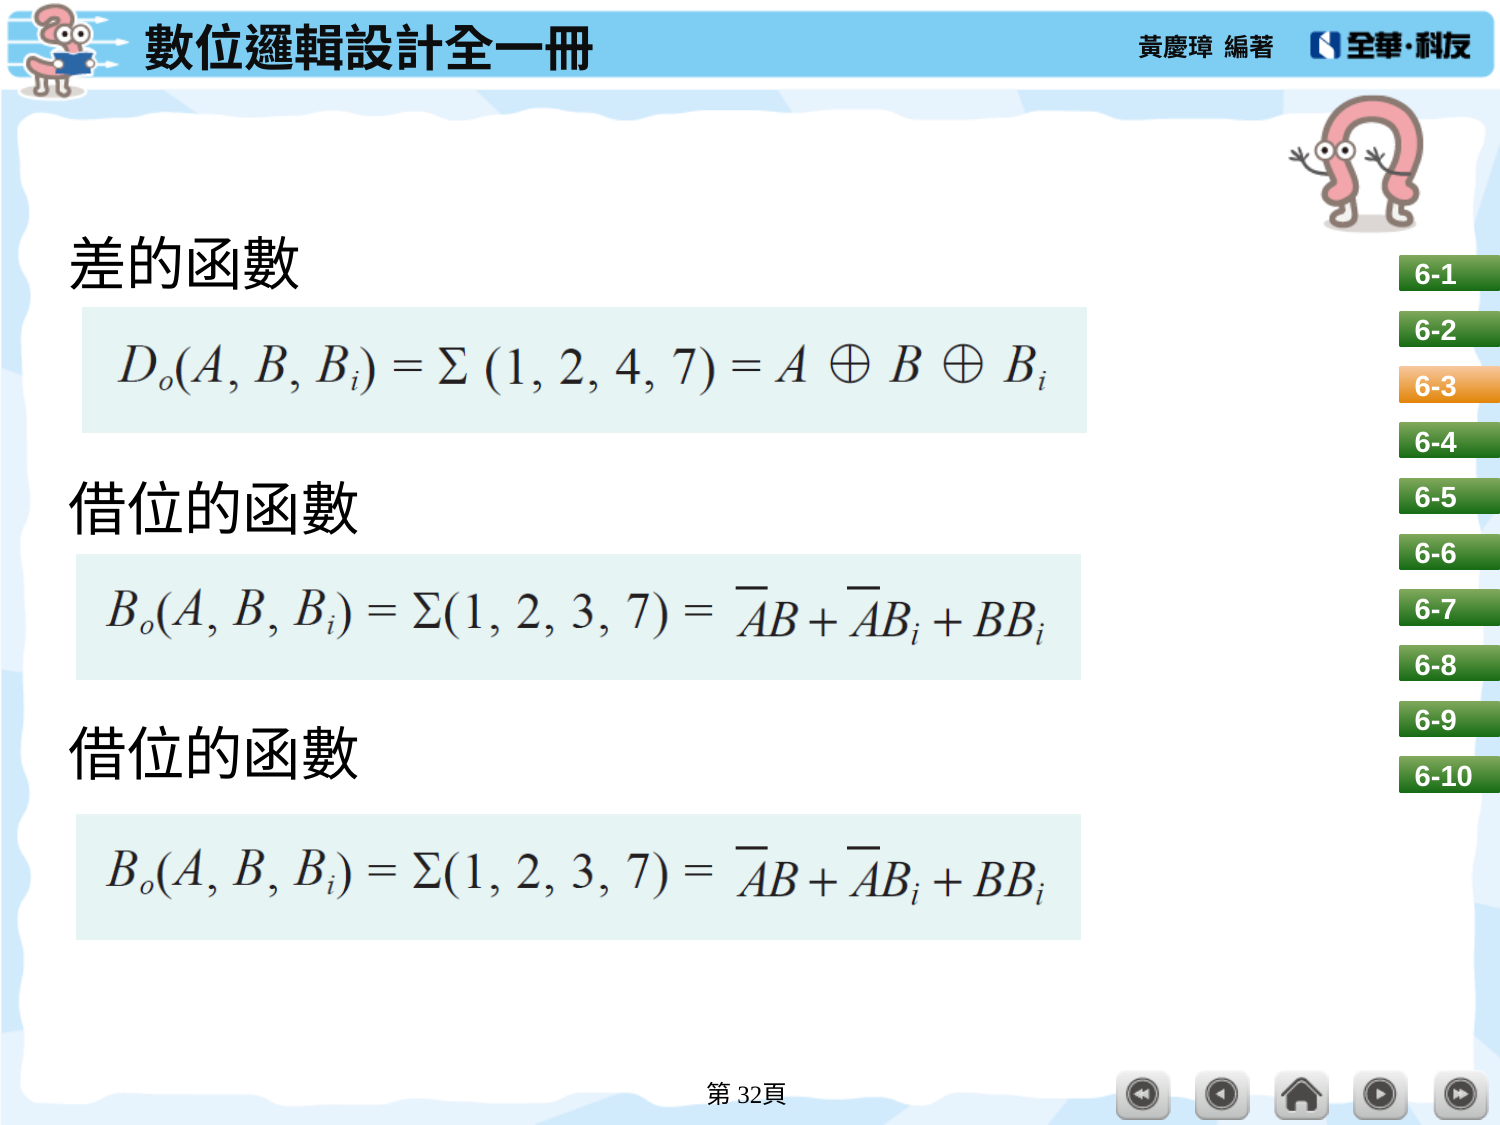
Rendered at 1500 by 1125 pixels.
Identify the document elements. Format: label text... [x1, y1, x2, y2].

picture [0, 0, 1500, 1125]
list 差的函數 借位的函數 借位的函數 [53, 220, 1388, 1047]
